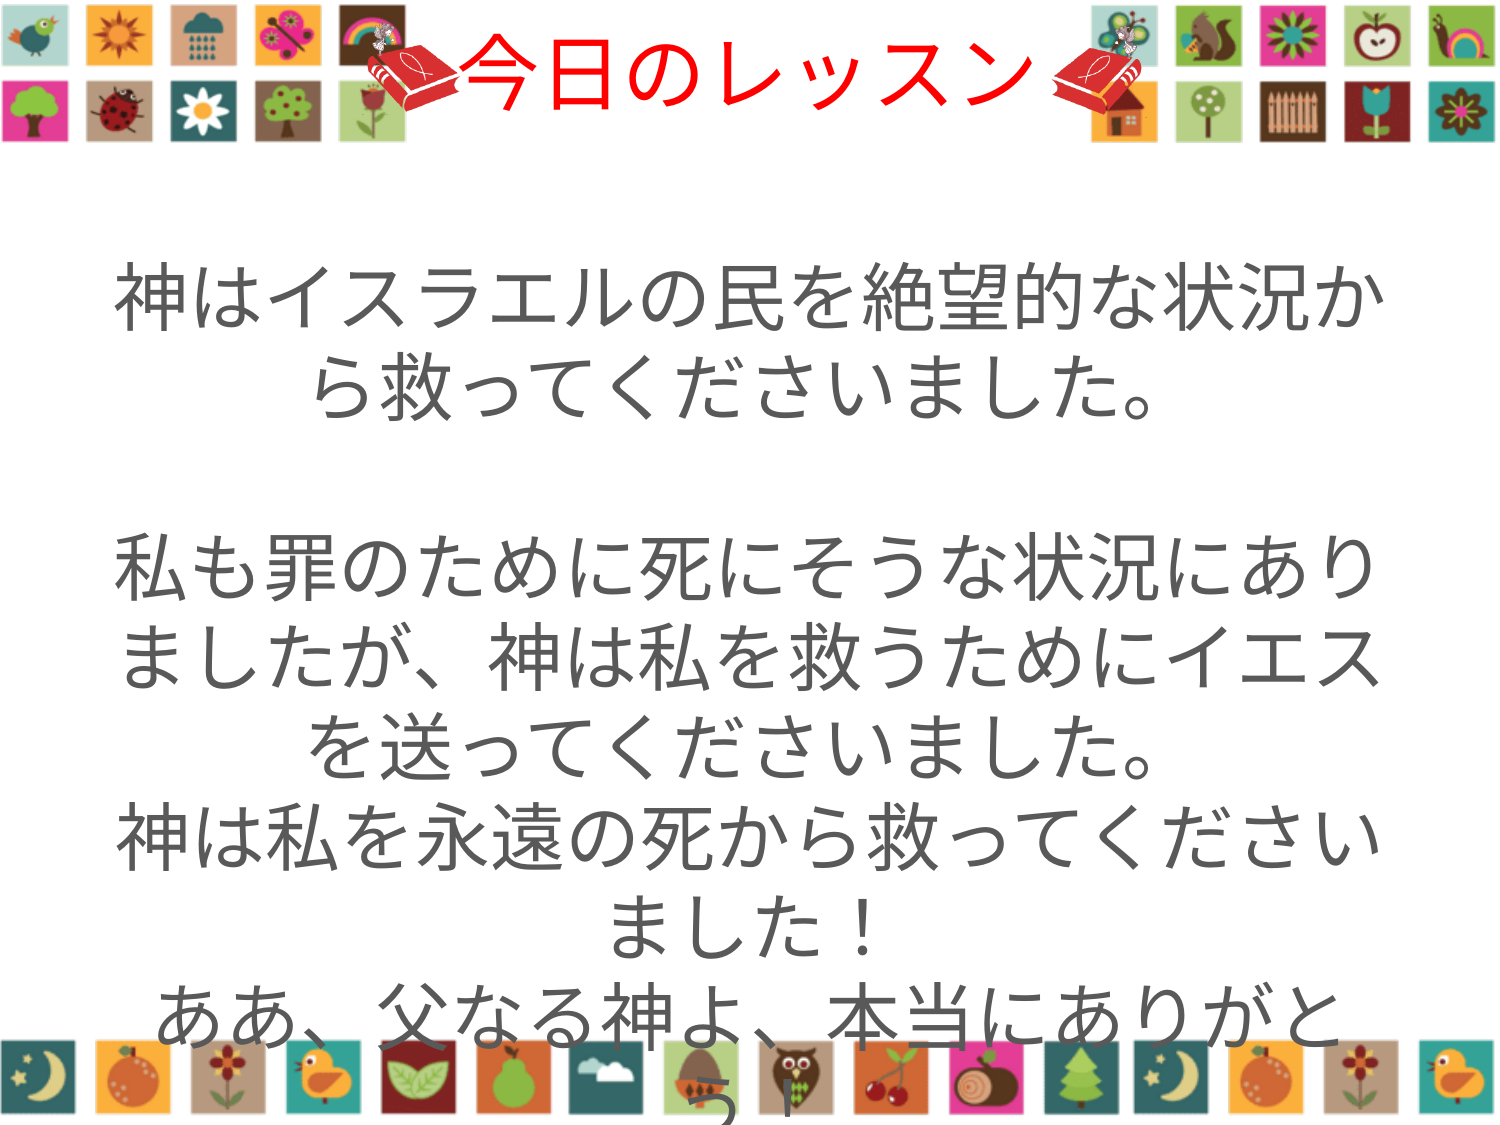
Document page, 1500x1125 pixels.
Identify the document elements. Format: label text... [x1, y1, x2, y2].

text_box 神はイスラエルの民を絶望的な状況から救ってくださいました。 私も罪のために死にそうな状況にありましたが、神は私を救うためにイエスを送ってくださいました。 神は私を永遠の死から救ってくださいました！ ああ、父なる神よ、本当にありがとう！ [76, 243, 1424, 1027]
text_box 今日のレッスン [425, 13, 1077, 129]
picture [0, 3, 492, 150]
picture [1019, 3, 1500, 150]
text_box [0, 1028, 1500, 1118]
